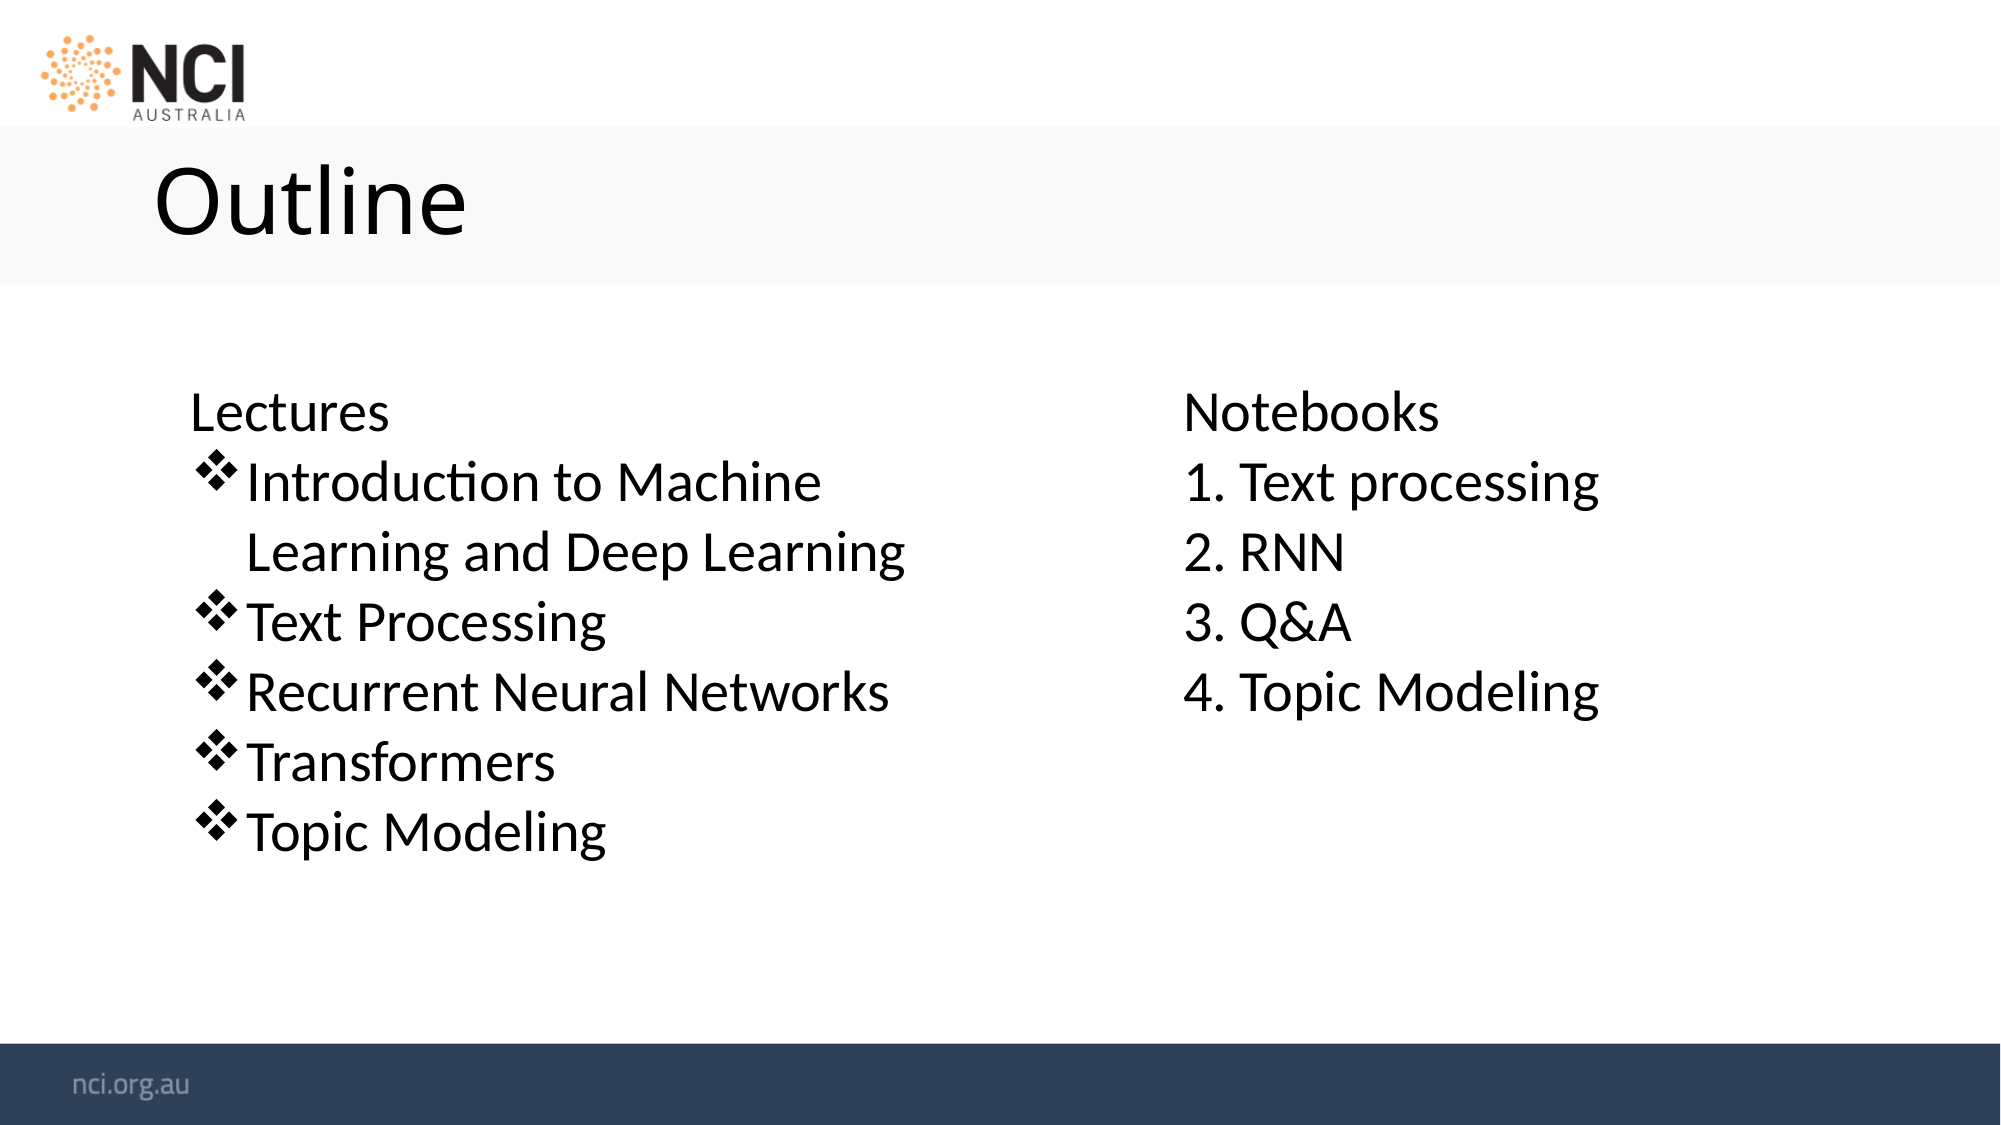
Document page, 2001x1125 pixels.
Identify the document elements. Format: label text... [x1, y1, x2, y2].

title Outline [137, 131, 1863, 278]
picture [0, 0, 2001, 1125]
text_box Lectures Introduction to Machine Learning and Deep Learning Text Processing Recurrent Neural Networks Transformers Topic Modeling [175, 365, 1000, 871]
text_box Notebooks Text processing RNN Q&A Topic Modeling [1168, 365, 1616, 801]
